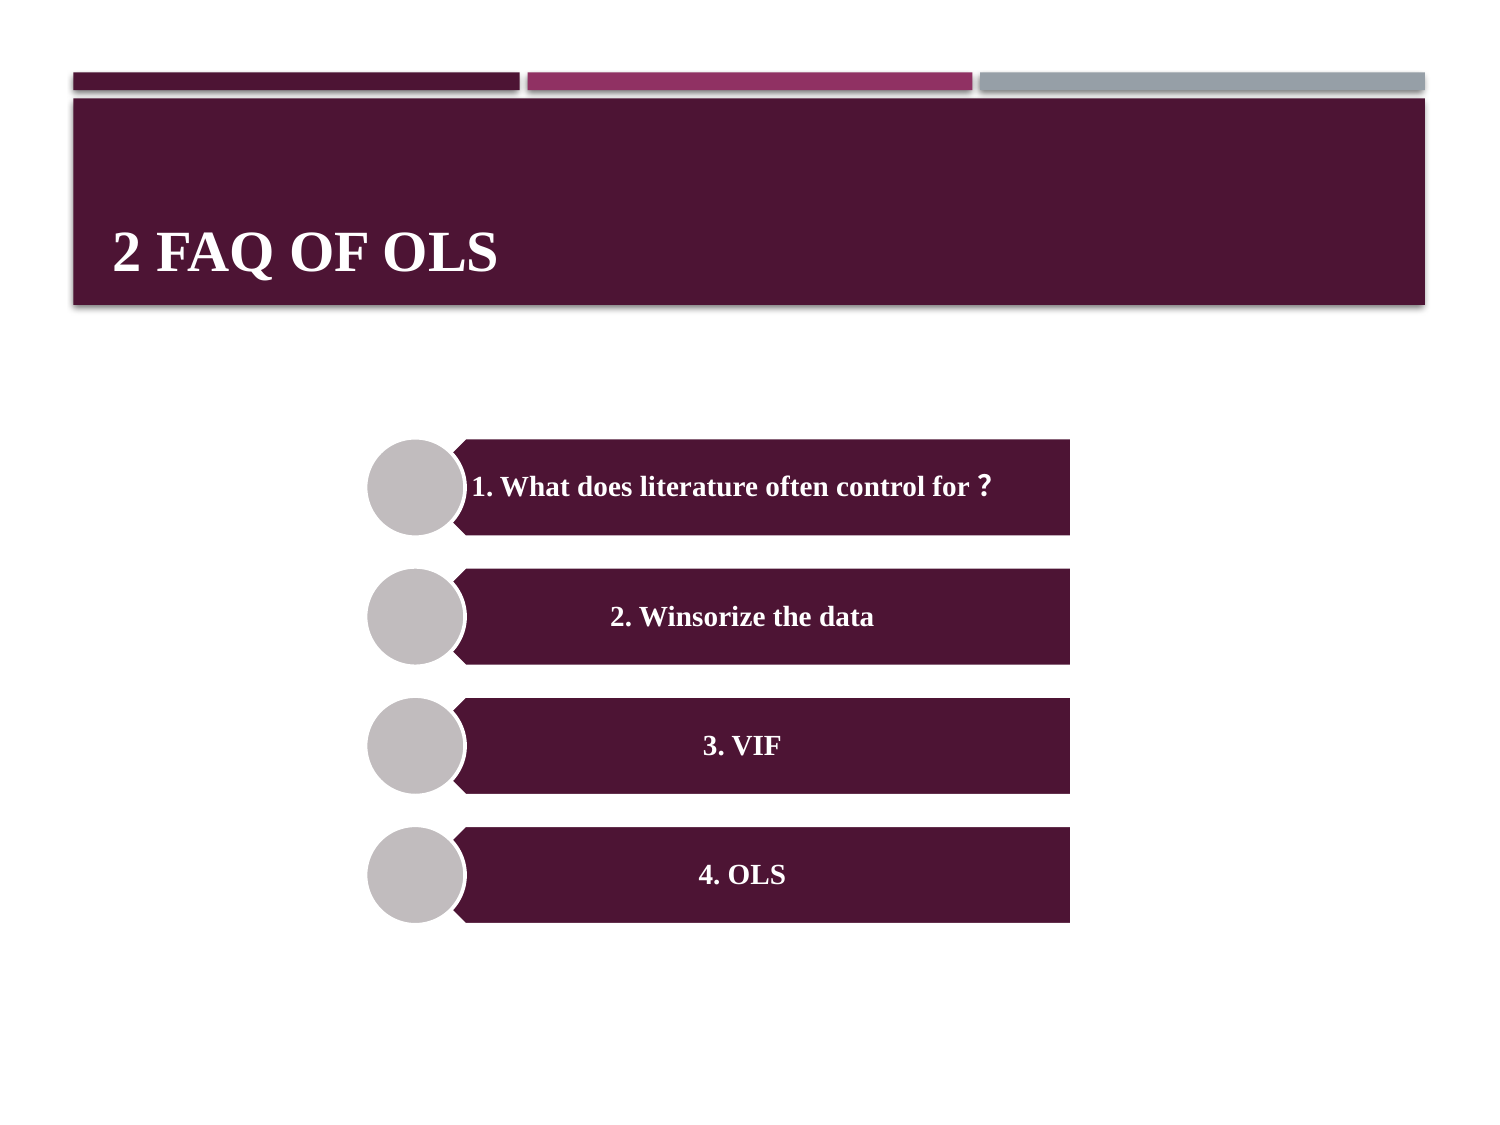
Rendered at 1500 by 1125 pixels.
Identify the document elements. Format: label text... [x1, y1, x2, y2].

title 2 FAQ of OLS [95, 112, 1406, 291]
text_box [224, 436, 1213, 926]
